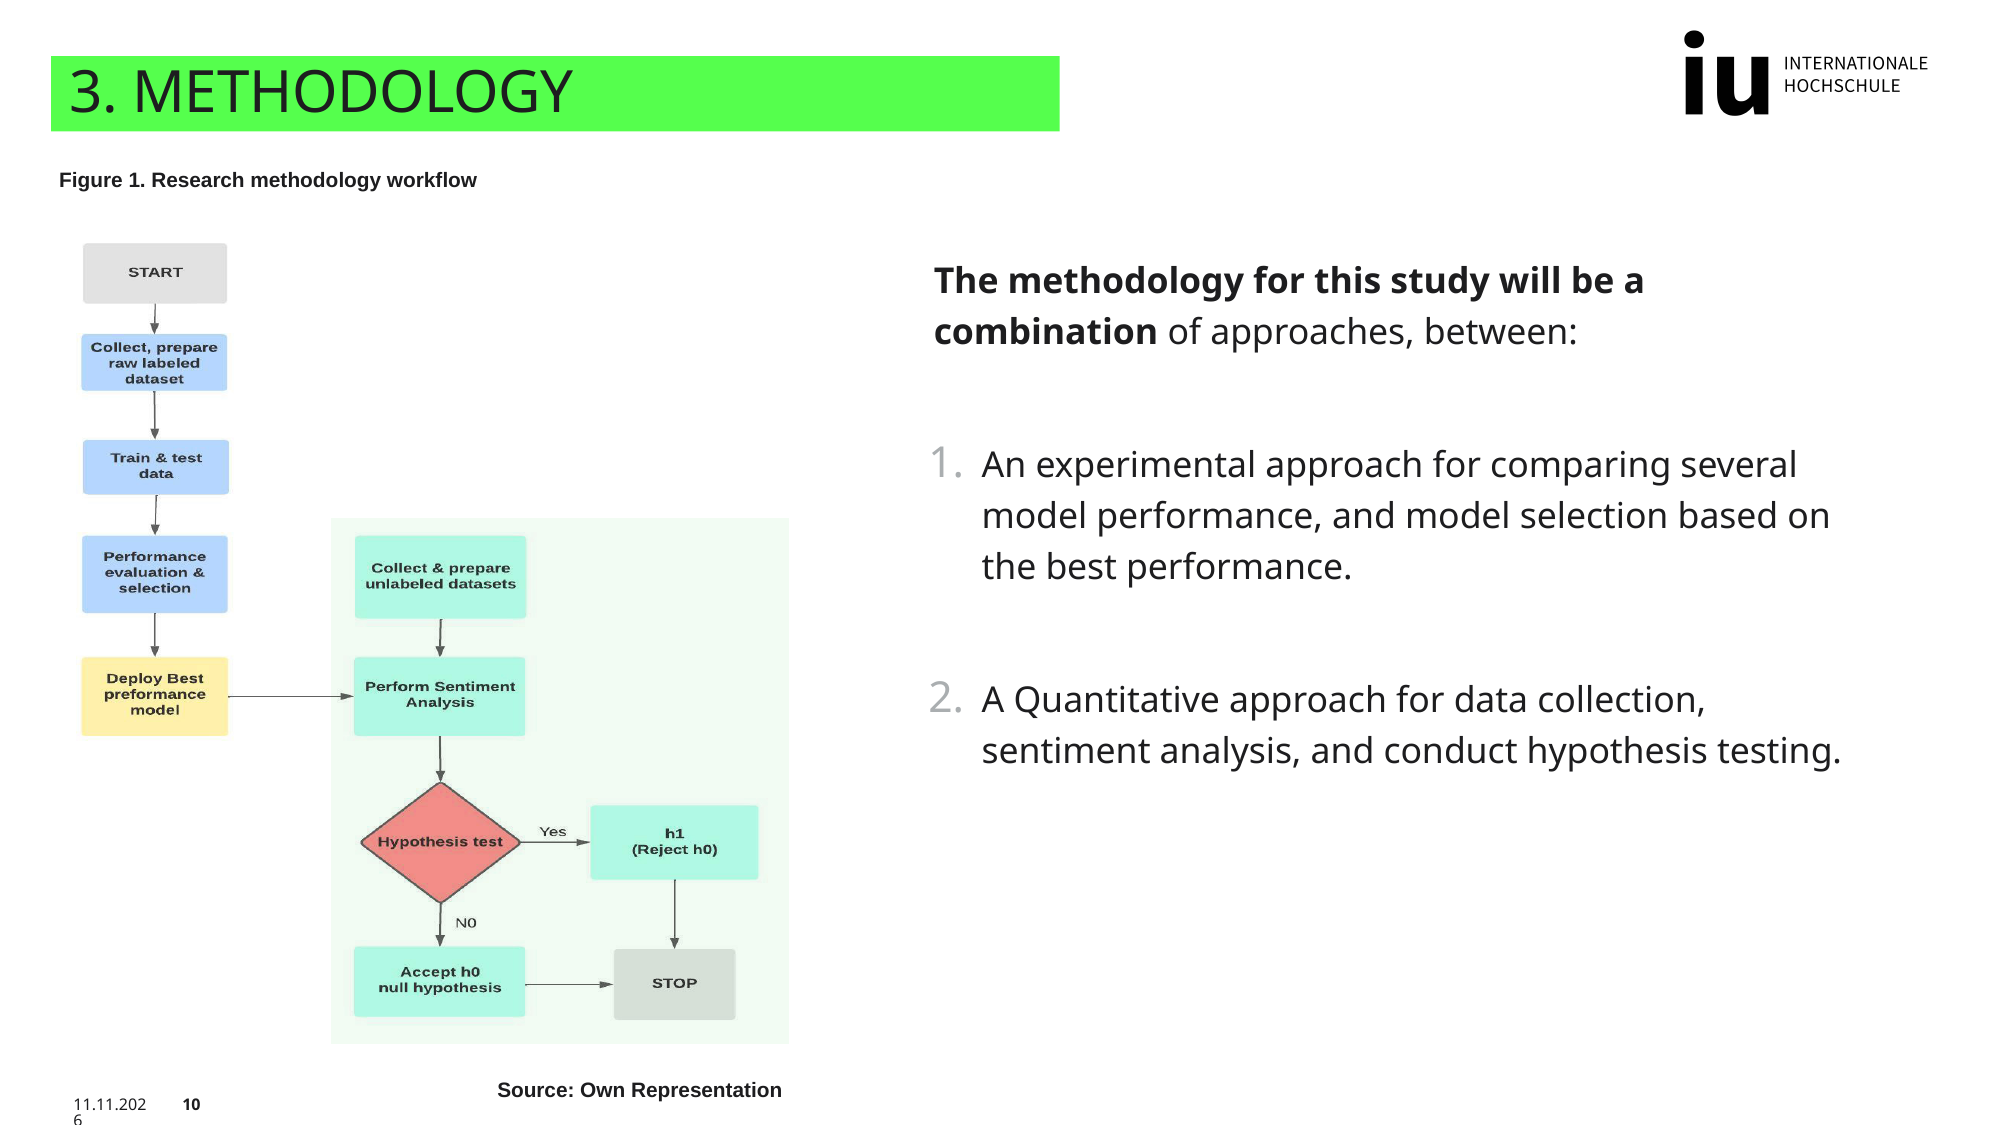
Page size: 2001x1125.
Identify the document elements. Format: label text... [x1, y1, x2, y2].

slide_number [73, 1093, 151, 1116]
text_box Source: Own Representation [482, 1068, 840, 1109]
slide_number 10 [157, 1093, 226, 1116]
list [51, 219, 789, 1044]
list The methodology for this study will be a combination of approaches, between: An experimental approach for comparing several model performance, and model selection based on the best performance. A Quantitative approach for data collection, sentiment analysis, and conduct hypothesis testing. [928, 249, 1886, 817]
text_box Figure 1. Research methodology workflow [44, 158, 531, 199]
picture [1628, 0, 1985, 172]
title 3. Methodology [51, 56, 1060, 132]
